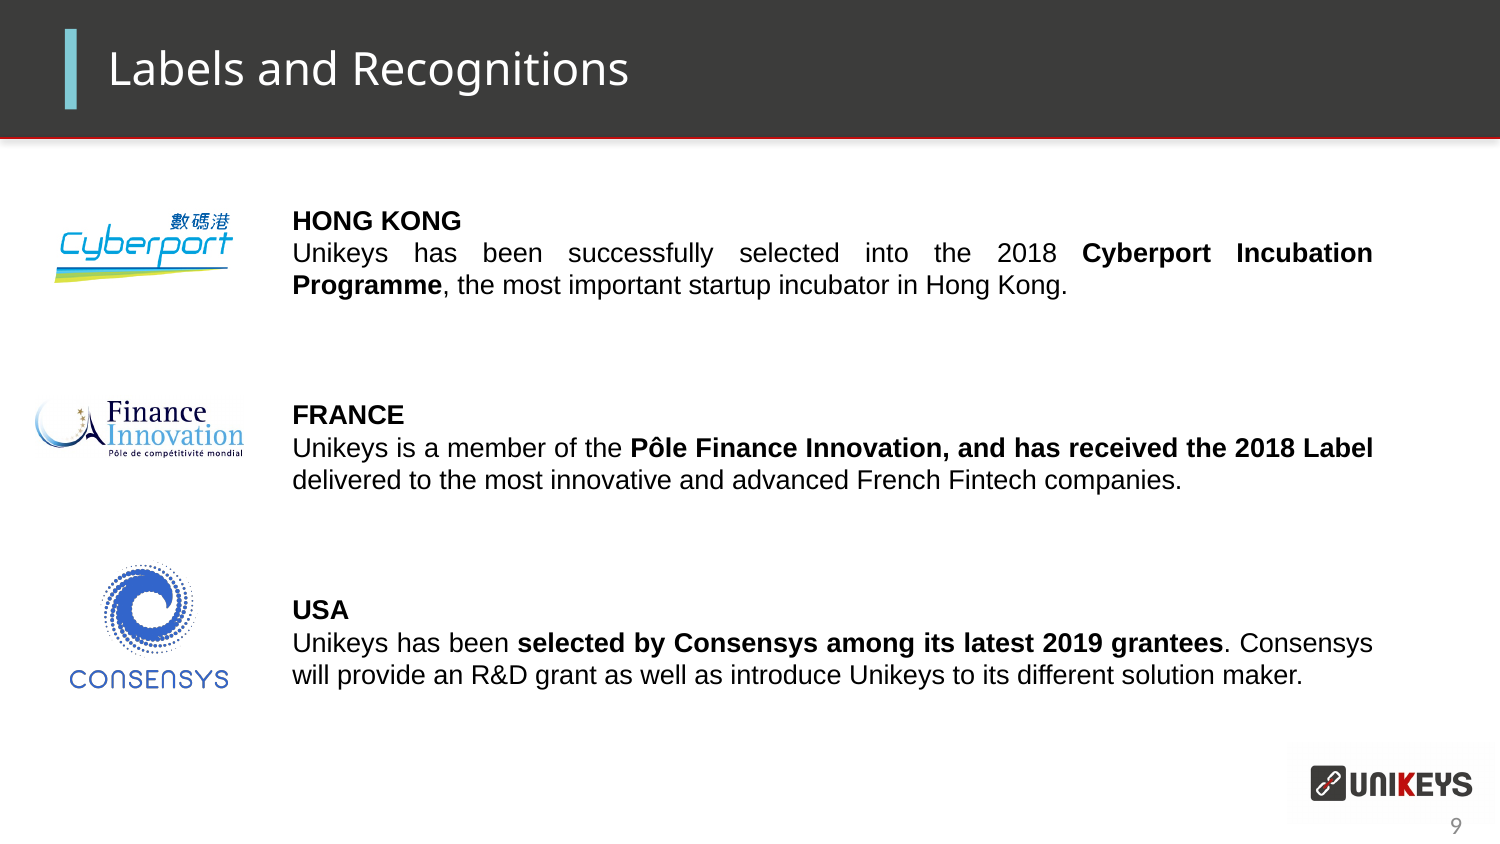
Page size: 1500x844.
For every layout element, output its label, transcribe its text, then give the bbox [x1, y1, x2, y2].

slide_number 9 [1139, 802, 1478, 844]
picture [49, 202, 234, 293]
picture [34, 395, 244, 458]
picture [1287, 742, 1495, 824]
text_box HONG KONG Unikeys has been successfully selected into the 2018 Cyberport Incubation Programme, the most important startup incubator in Hong Kong. FRANCE Unikeys is a member of the Pôle Finance Innovation, and has received the 2018 Label delivered to the most innovative and advanced French Fintech companies. USA Unikeys has been selected by Consensys among its latest 2019 grantees. Consensys will provide an R&D grant as well as introduce Unikeys to its different solution maker. [277, 195, 1388, 698]
text_box Labels and Recognitions [100, 32, 1341, 102]
picture [64, 556, 231, 694]
